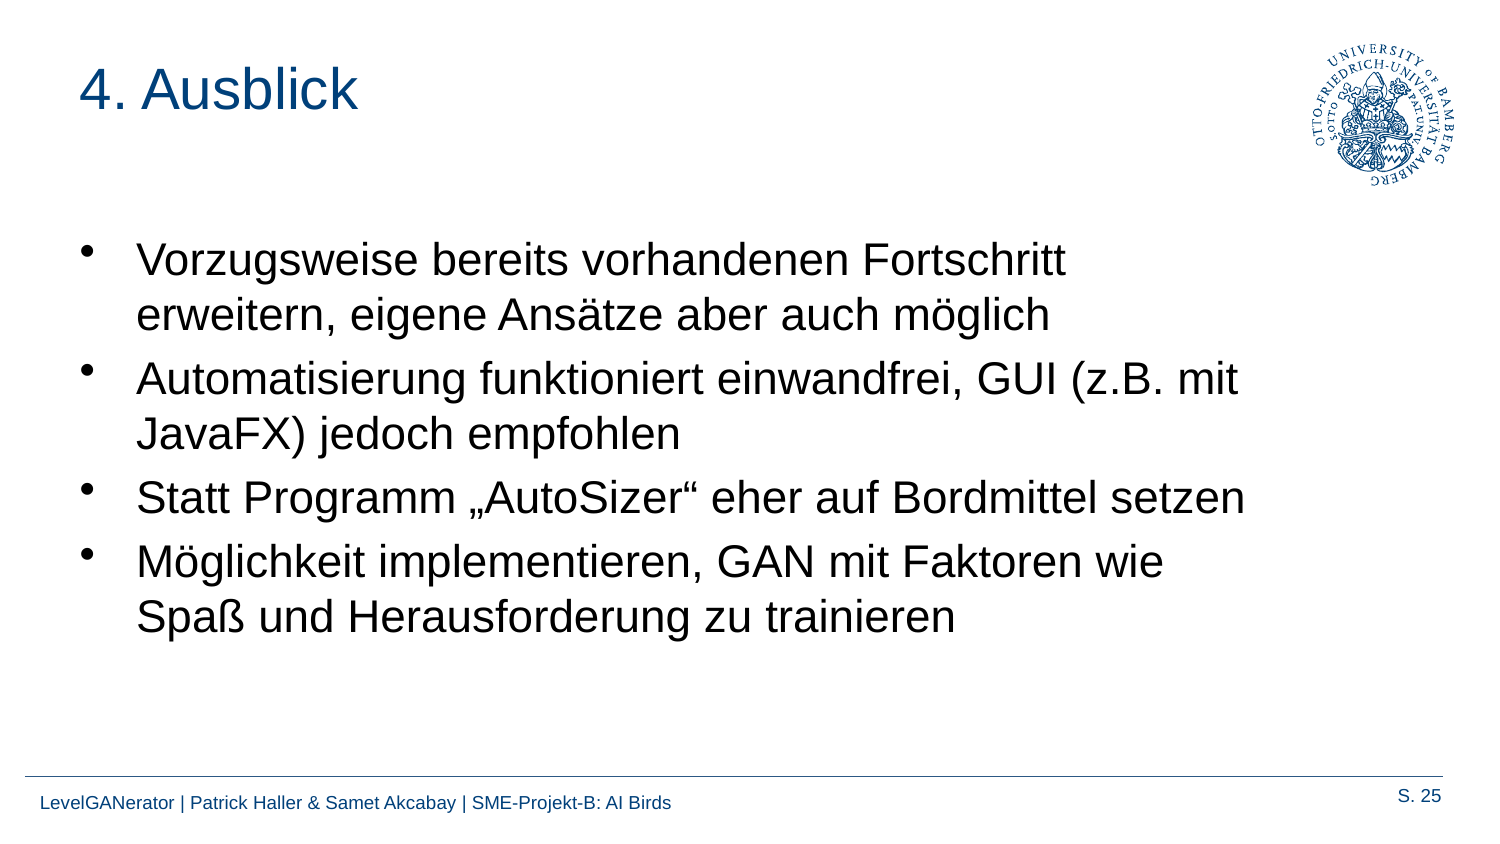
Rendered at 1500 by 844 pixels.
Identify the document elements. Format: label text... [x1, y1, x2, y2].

list Vorzugsweise bereits vorhandenen Fortschritt erweitern, eigene Ansätze aber auch möglich Automatisierung funktioniert einwandfrei, GUI (z.B. mit JavaFX) jedoch empfohlen Statt Programm „AutoSizer“ eher auf Bordmittel setzen Möglichkeit implementieren, GAN mit Faktoren wie Spaß und Herausforderung zu trainieren [64, 221, 1270, 660]
title 4. Ausblick [64, 43, 1270, 185]
